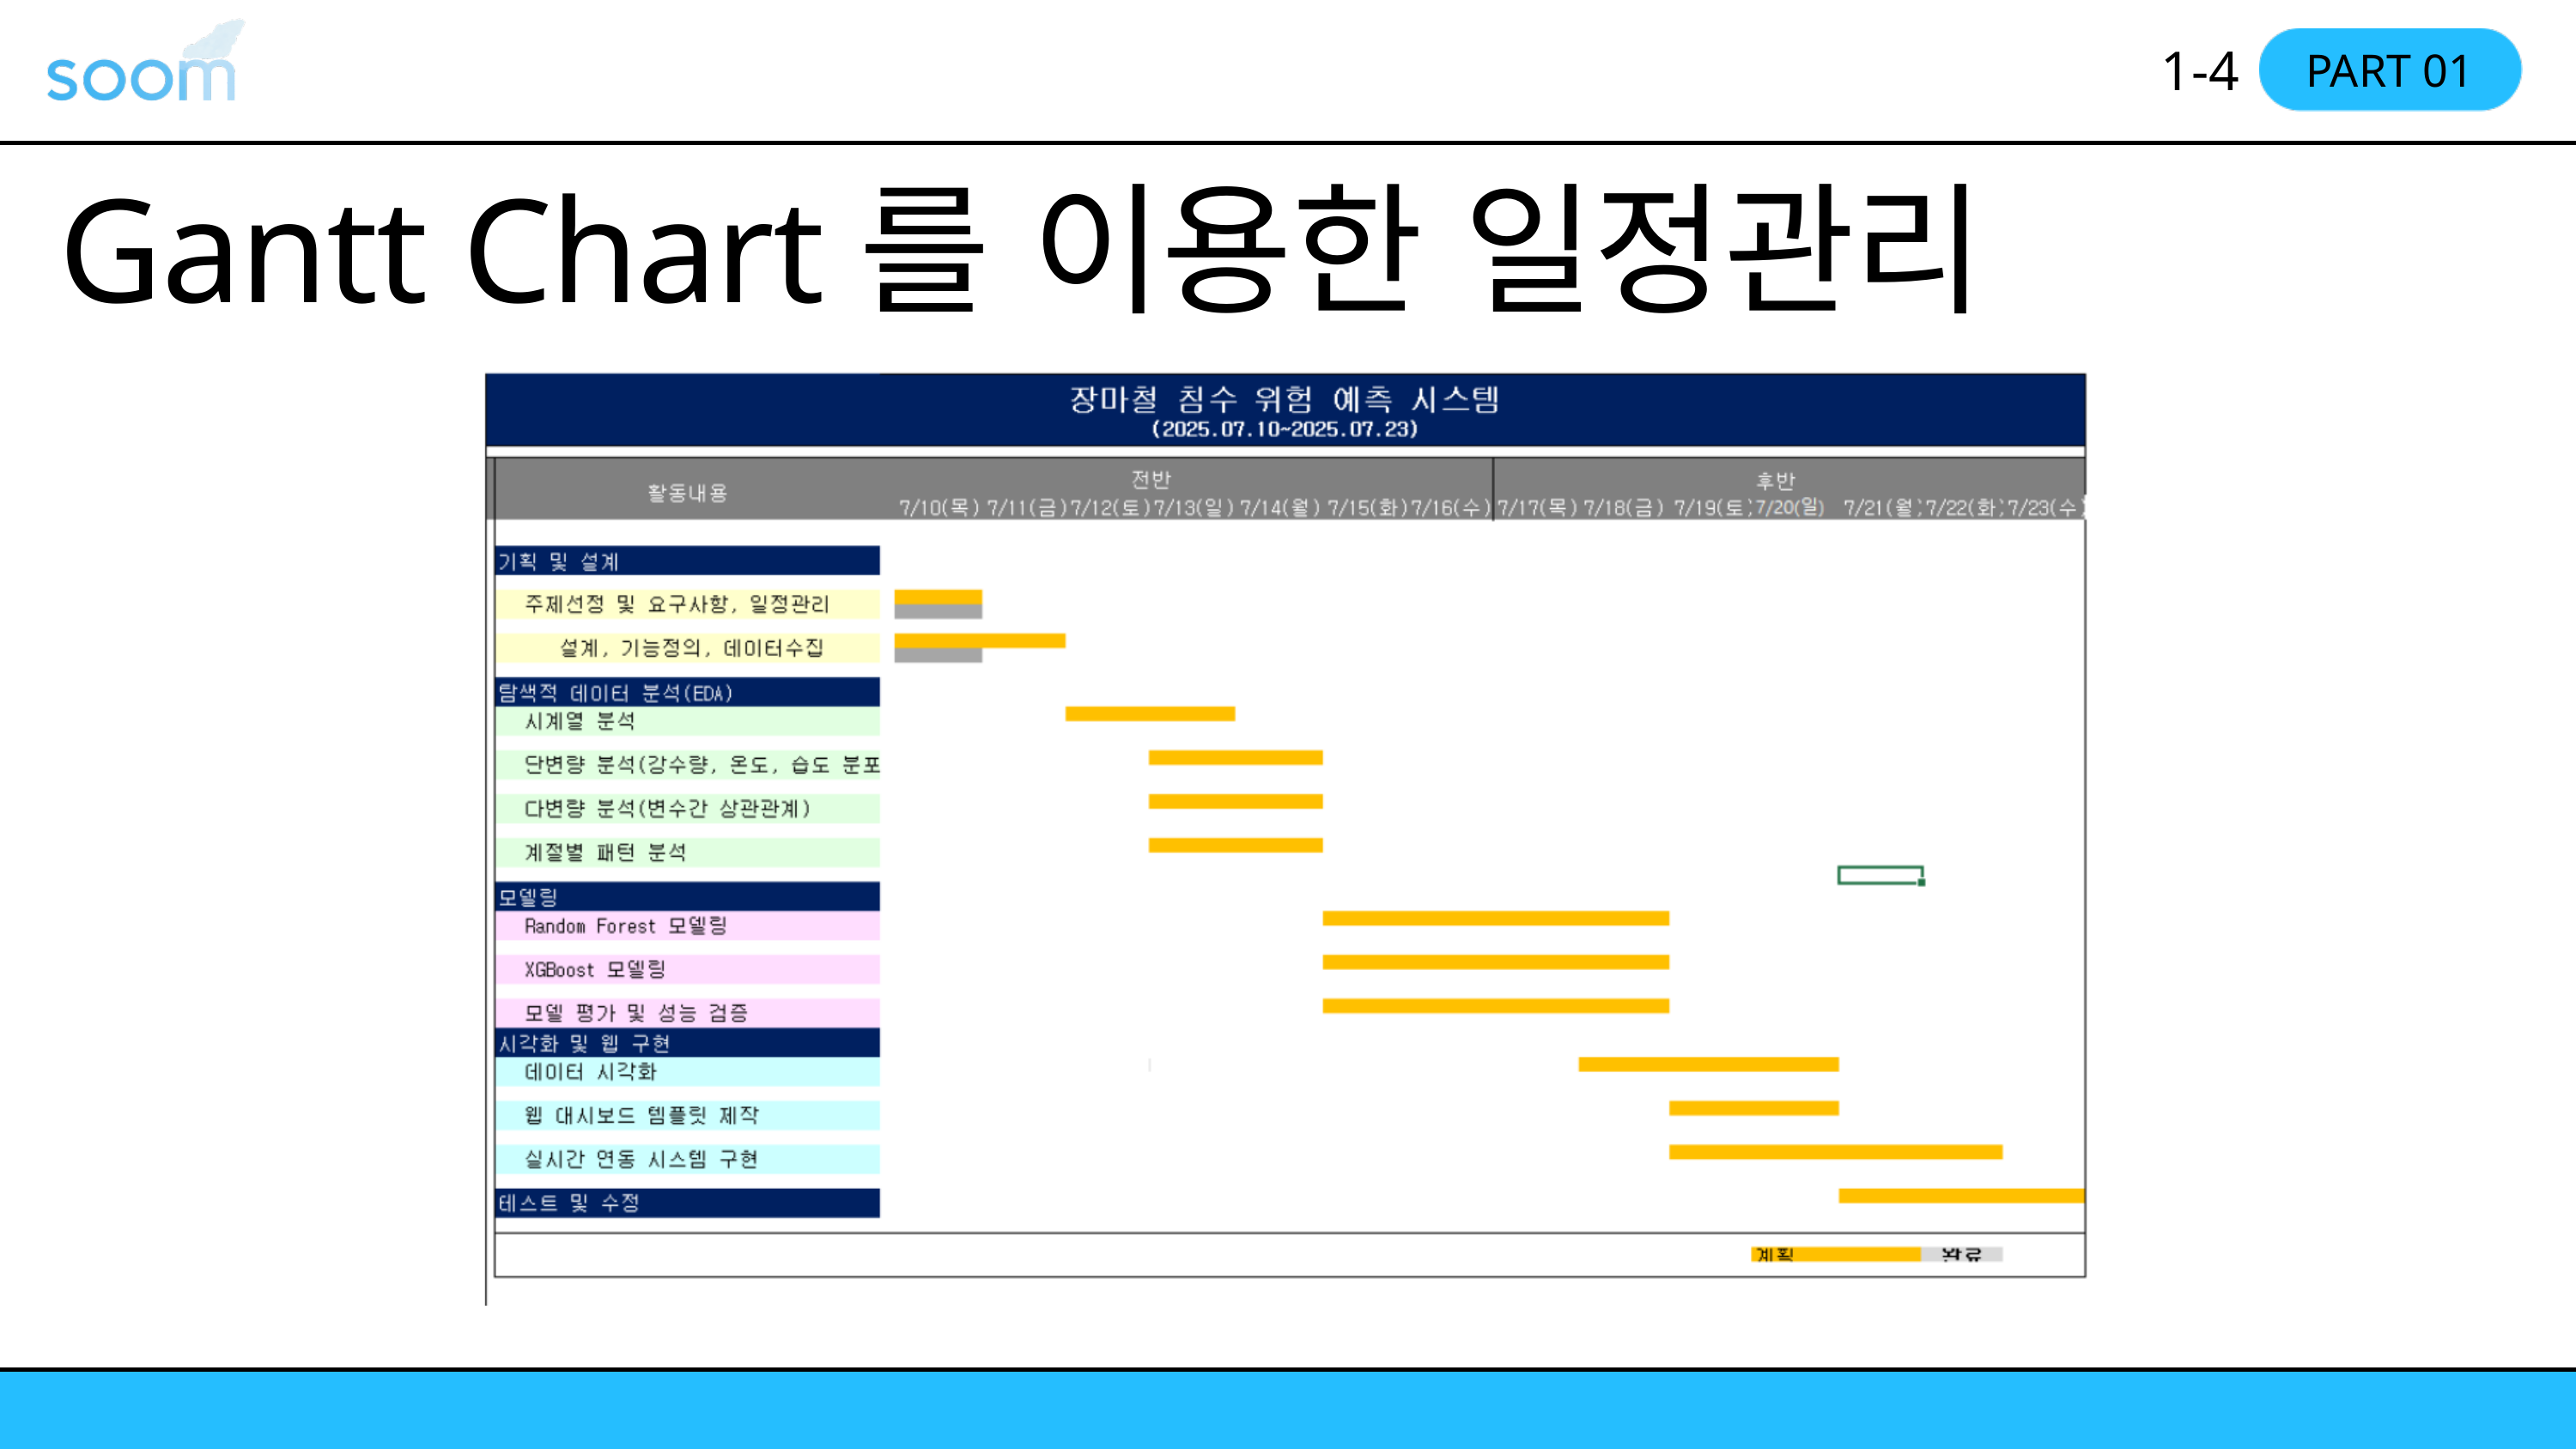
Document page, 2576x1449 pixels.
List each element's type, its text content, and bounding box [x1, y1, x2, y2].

picture [2258, 28, 2523, 112]
picture [468, 361, 2110, 1307]
text_box Gantt Chart를 이용한 일정관리 [58, 155, 2018, 356]
picture [0, 0, 2576, 212]
text_box 1-4 [2146, 28, 2240, 104]
picture [0, 1367, 2576, 1449]
